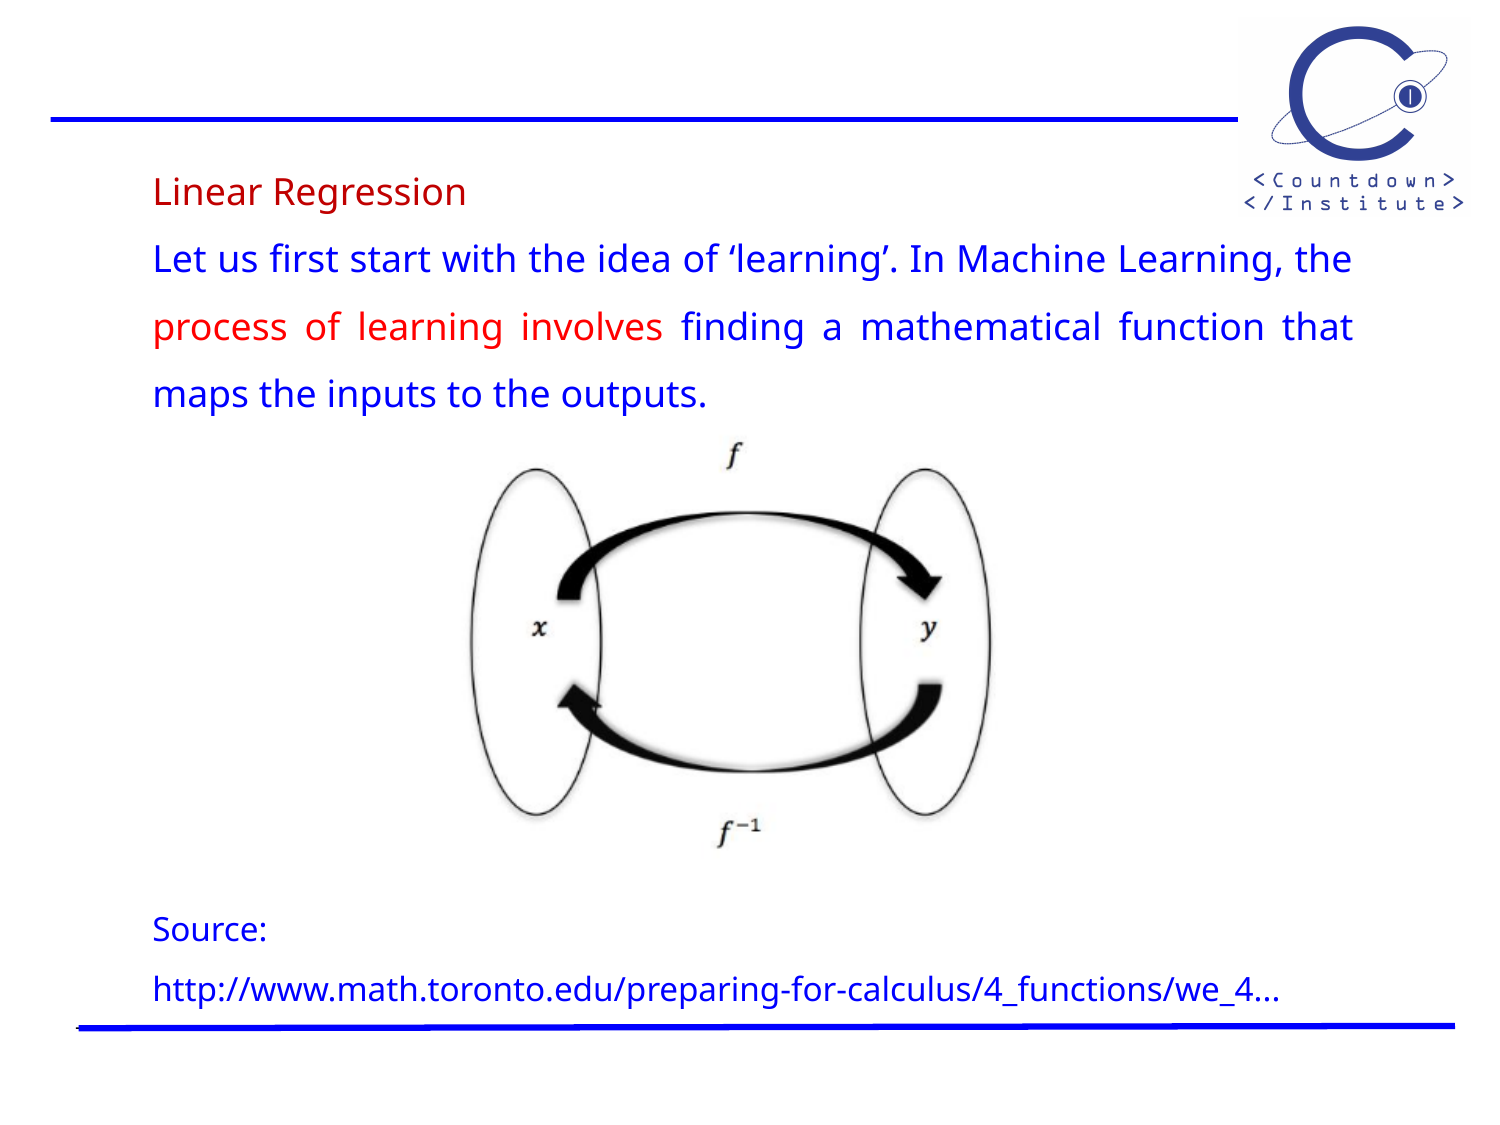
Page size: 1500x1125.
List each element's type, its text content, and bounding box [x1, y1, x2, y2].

picture [456, 419, 1027, 902]
text_box Linear Regression Let us first start with the idea of ‘learning’. In Machine Learning, the process of learning involves finding a mathematical function that maps the inputs to the outputs. Source: http://www.math.toronto.edu/preparing-for-calculus/4_functions/we_4... [137, 138, 1369, 1016]
picture [1238, 17, 1471, 217]
